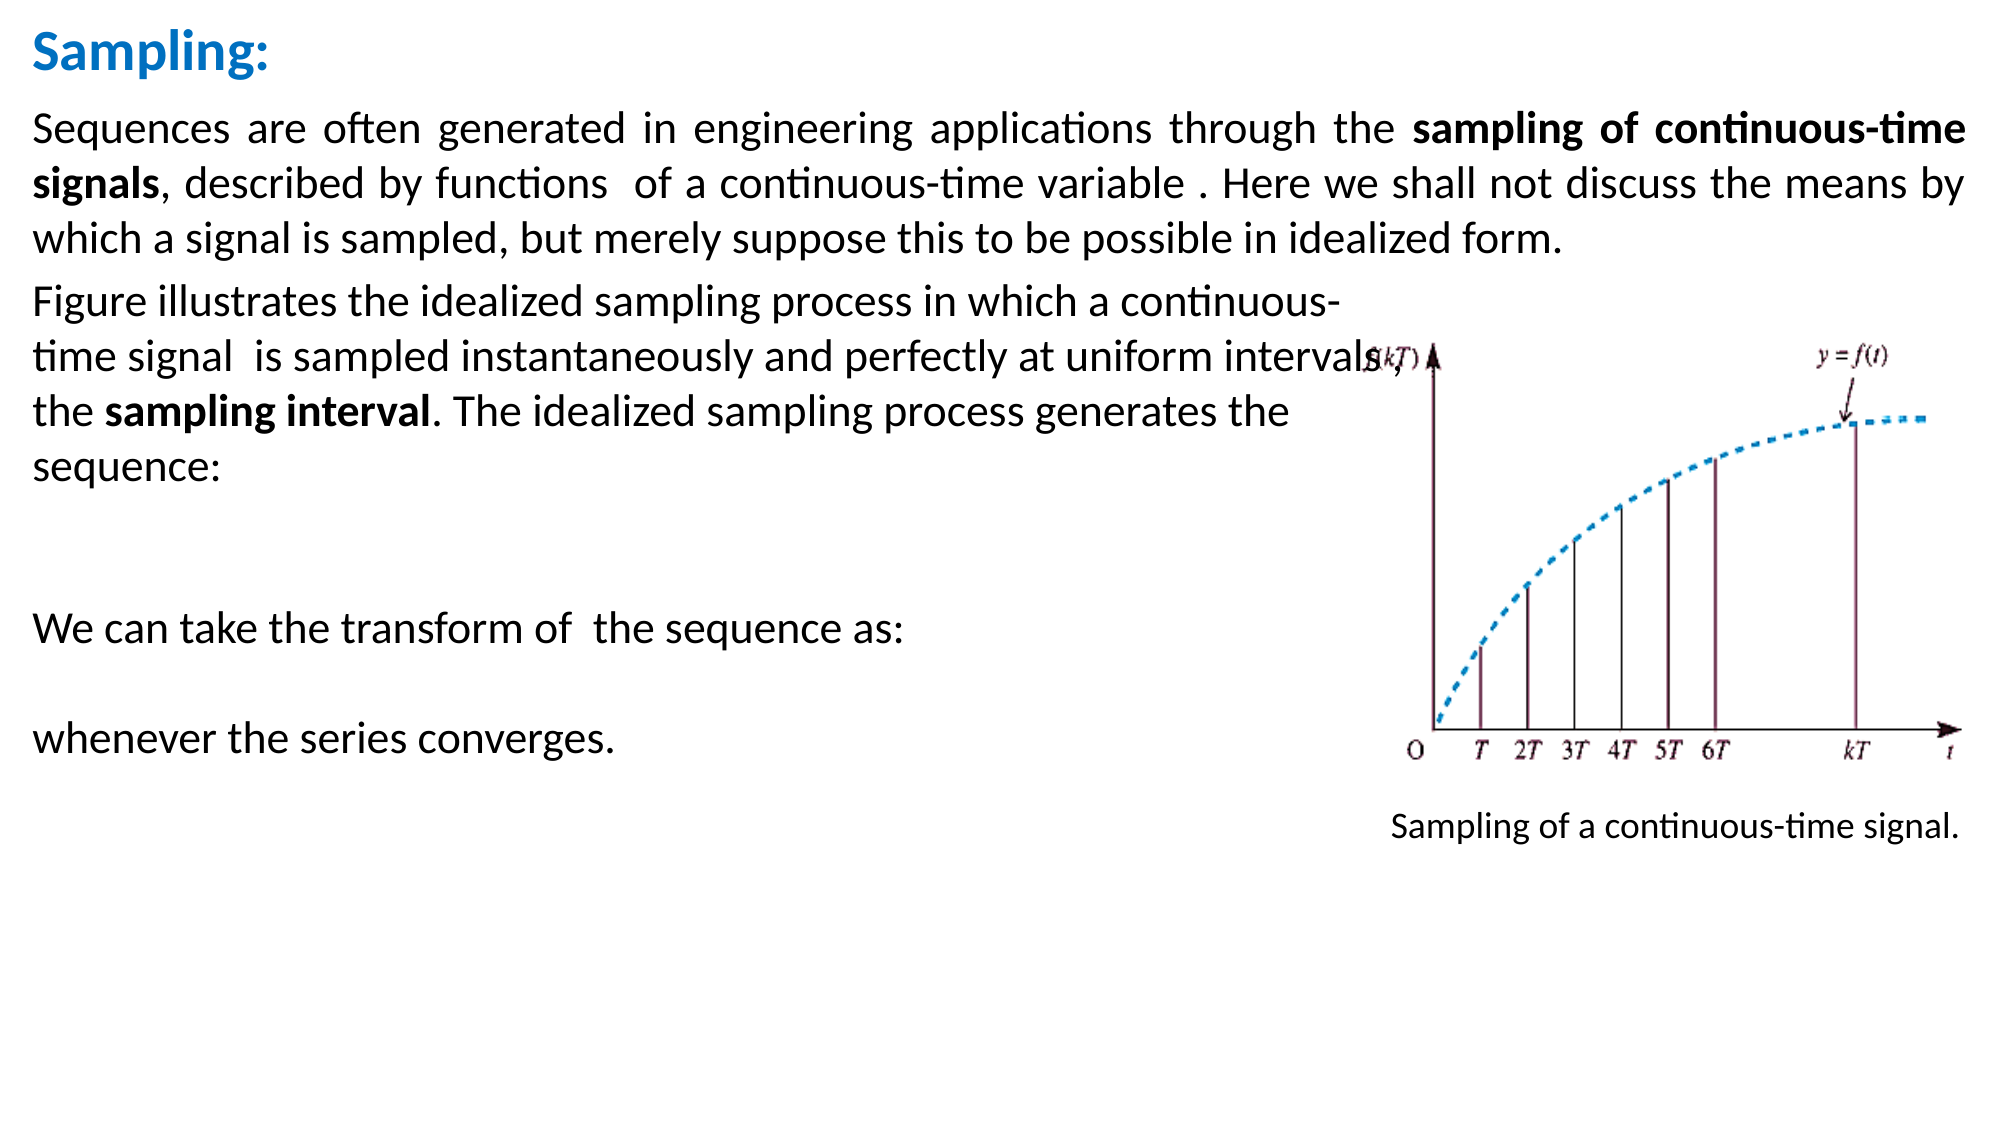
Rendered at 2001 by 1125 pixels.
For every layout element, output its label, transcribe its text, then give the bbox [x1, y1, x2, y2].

picture [1357, 298, 1975, 769]
title Sampling: [17, 0, 1743, 103]
text_box Sampling of a continuous-time signal. [1376, 793, 2000, 854]
